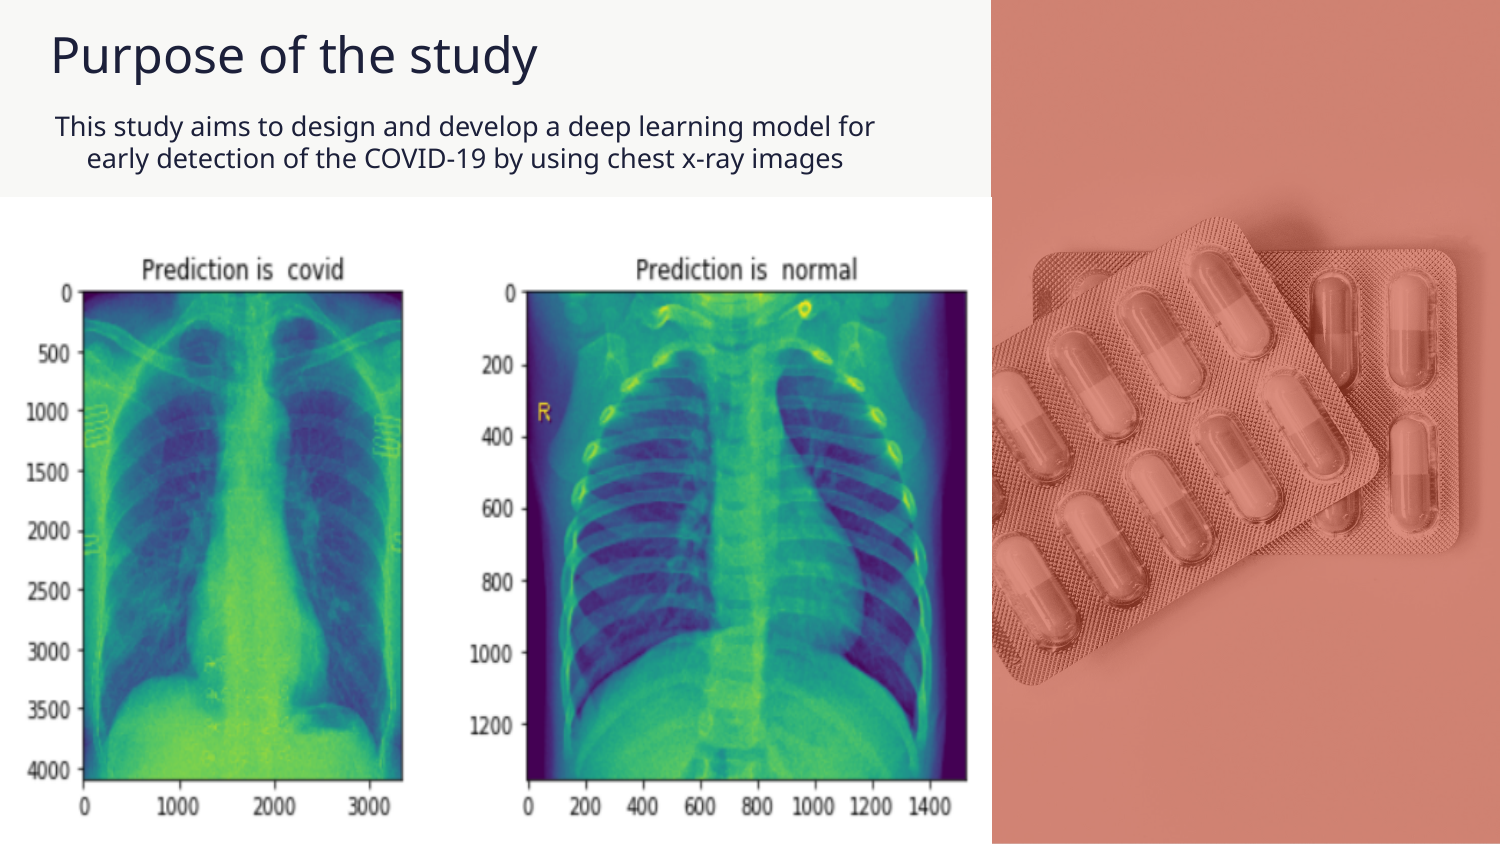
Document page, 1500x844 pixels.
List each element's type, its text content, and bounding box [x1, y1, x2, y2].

picture [0, 0, 1500, 844]
title Purpose of the study This study aims to design and develop a deep learning model for early detection of the COVID-19 by using chest x-ray images [35, 0, 895, 196]
